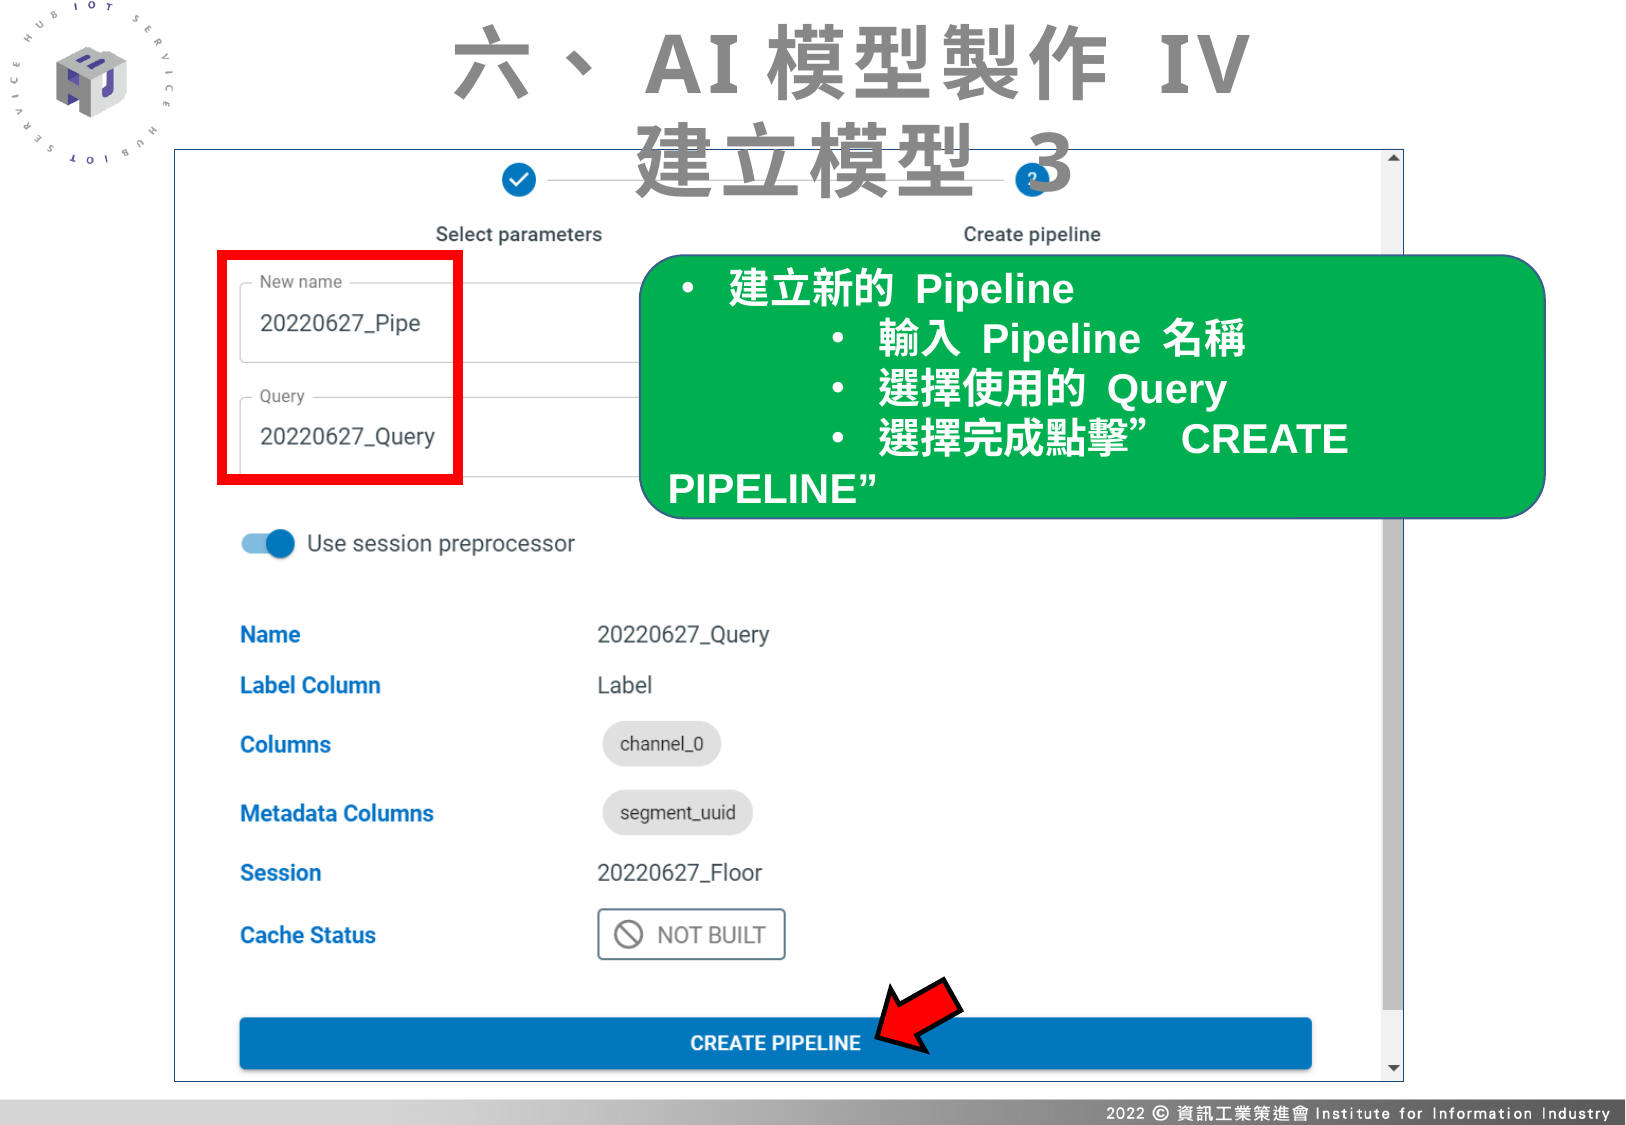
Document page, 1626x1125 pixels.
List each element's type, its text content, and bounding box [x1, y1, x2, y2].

title 六、AI模型製作 IV 建立模型 3 [186, 0, 1522, 220]
picture [0, 0, 1626, 1125]
text_box • 建立新的 Pipeline • 輸入 Pipeline 名稱 • 選擇使用的 Query • 選擇完成點擊”CREATE PIPELINE” [1404, 254, 1546, 520]
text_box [174, 148, 1404, 1082]
